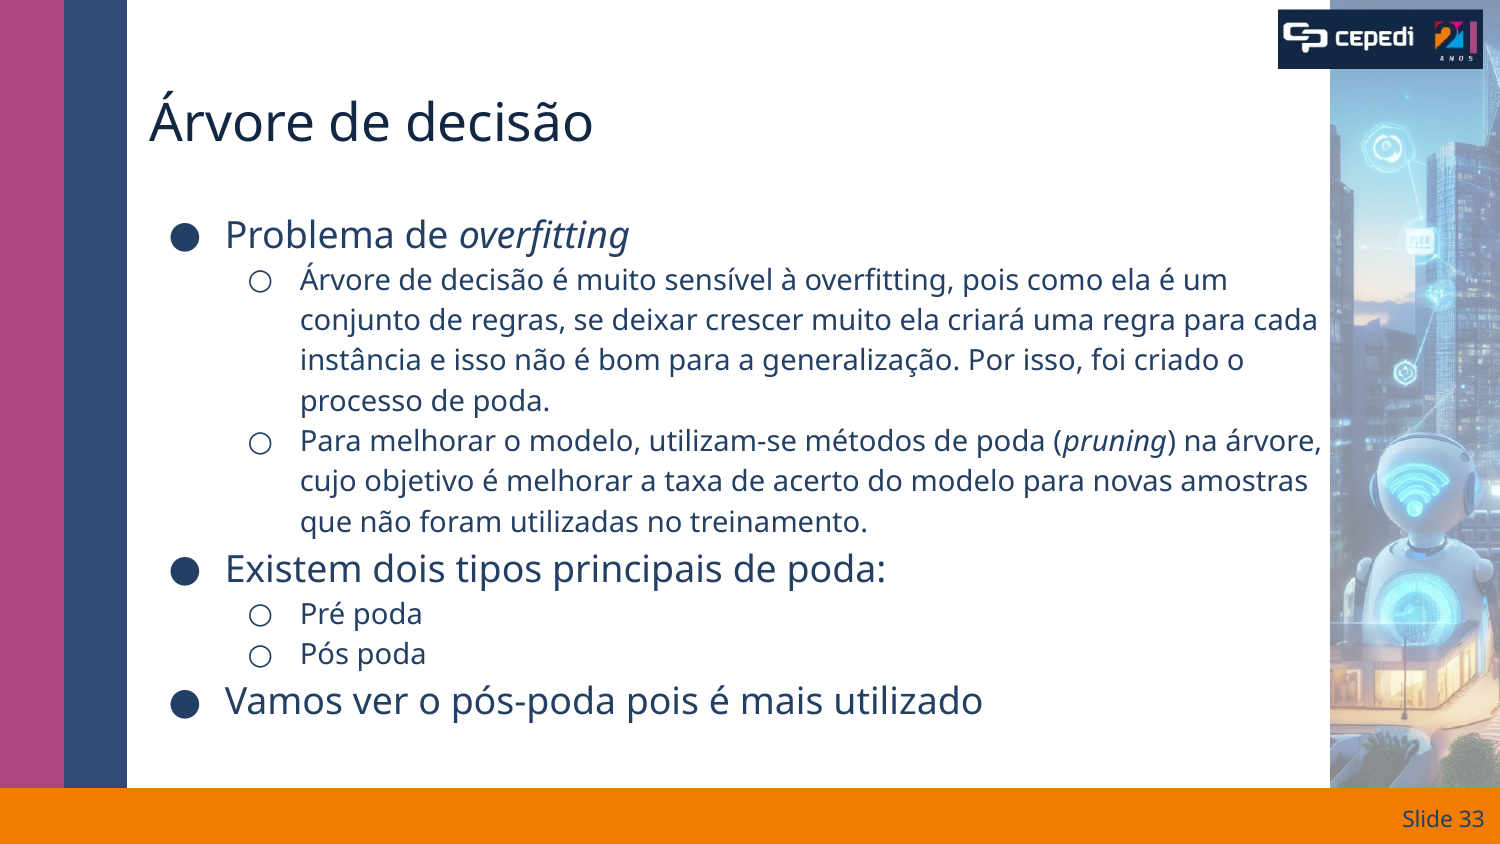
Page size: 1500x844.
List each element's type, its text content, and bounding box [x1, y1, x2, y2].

list Problema de overfitting Árvore de decisão é muito sensível à overfitting, pois como ela é um conjunto de regras, se deixar crescer muito ela criará uma regra para cada instância e isso não é bom para a generalização. Por isso, foi criado o processo de poda. Para melhorar o modelo, utilizam-se métodos de poda (pruning) na árvore, cujo objetivo é melhorar a taxa de acerto do modelo para novas amostras que não foram utilizadas no treinamento. Existem dois tipos principais de poda: Pré poda Pós poda Vamos ver o pós-poda pois é mais utilizado [134, 189, 1339, 750]
picture [0, 0, 1500, 844]
title Árvore de decisão [134, 72, 1339, 167]
slide_number Slide ‹#› [1277, 789, 1500, 844]
